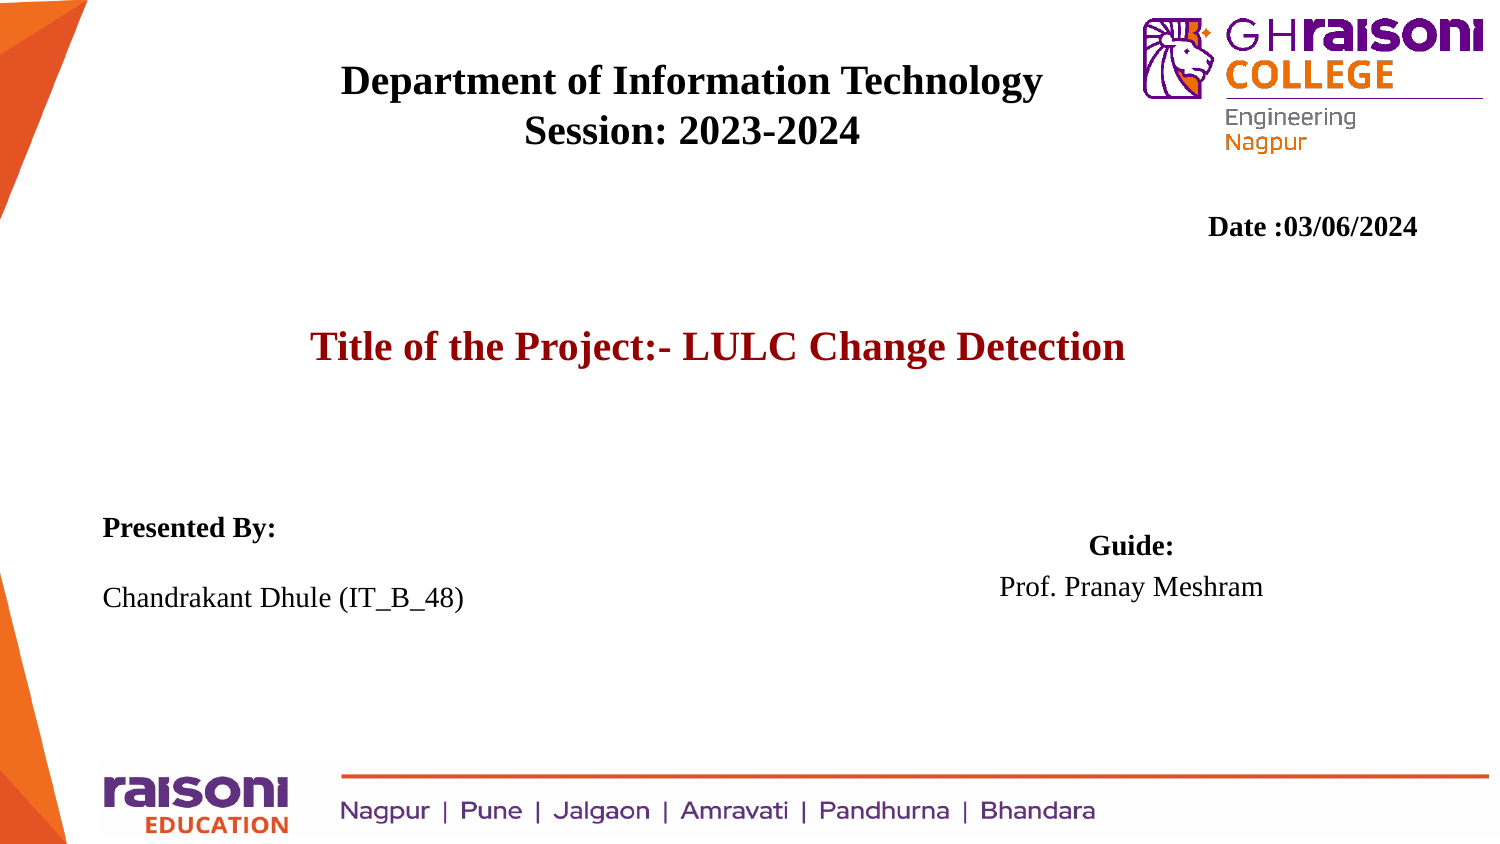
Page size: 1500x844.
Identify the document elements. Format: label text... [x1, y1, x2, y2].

text_box Title of the Project:- LULC Change Detection [92, 310, 1368, 376]
text_box Department of Information Technology Session: 2023-2024 [116, 45, 1269, 211]
picture [98, 759, 1500, 838]
text_box Date :03/06/2024 [1180, 199, 1447, 250]
text_box Guide: Prof. Pranay Meshram [879, 477, 1384, 610]
picture [1143, 18, 1483, 154]
picture [0, 0, 88, 844]
text_box Presented By: Chandrakant Dhule (IT_B_48) [92, 500, 600, 619]
